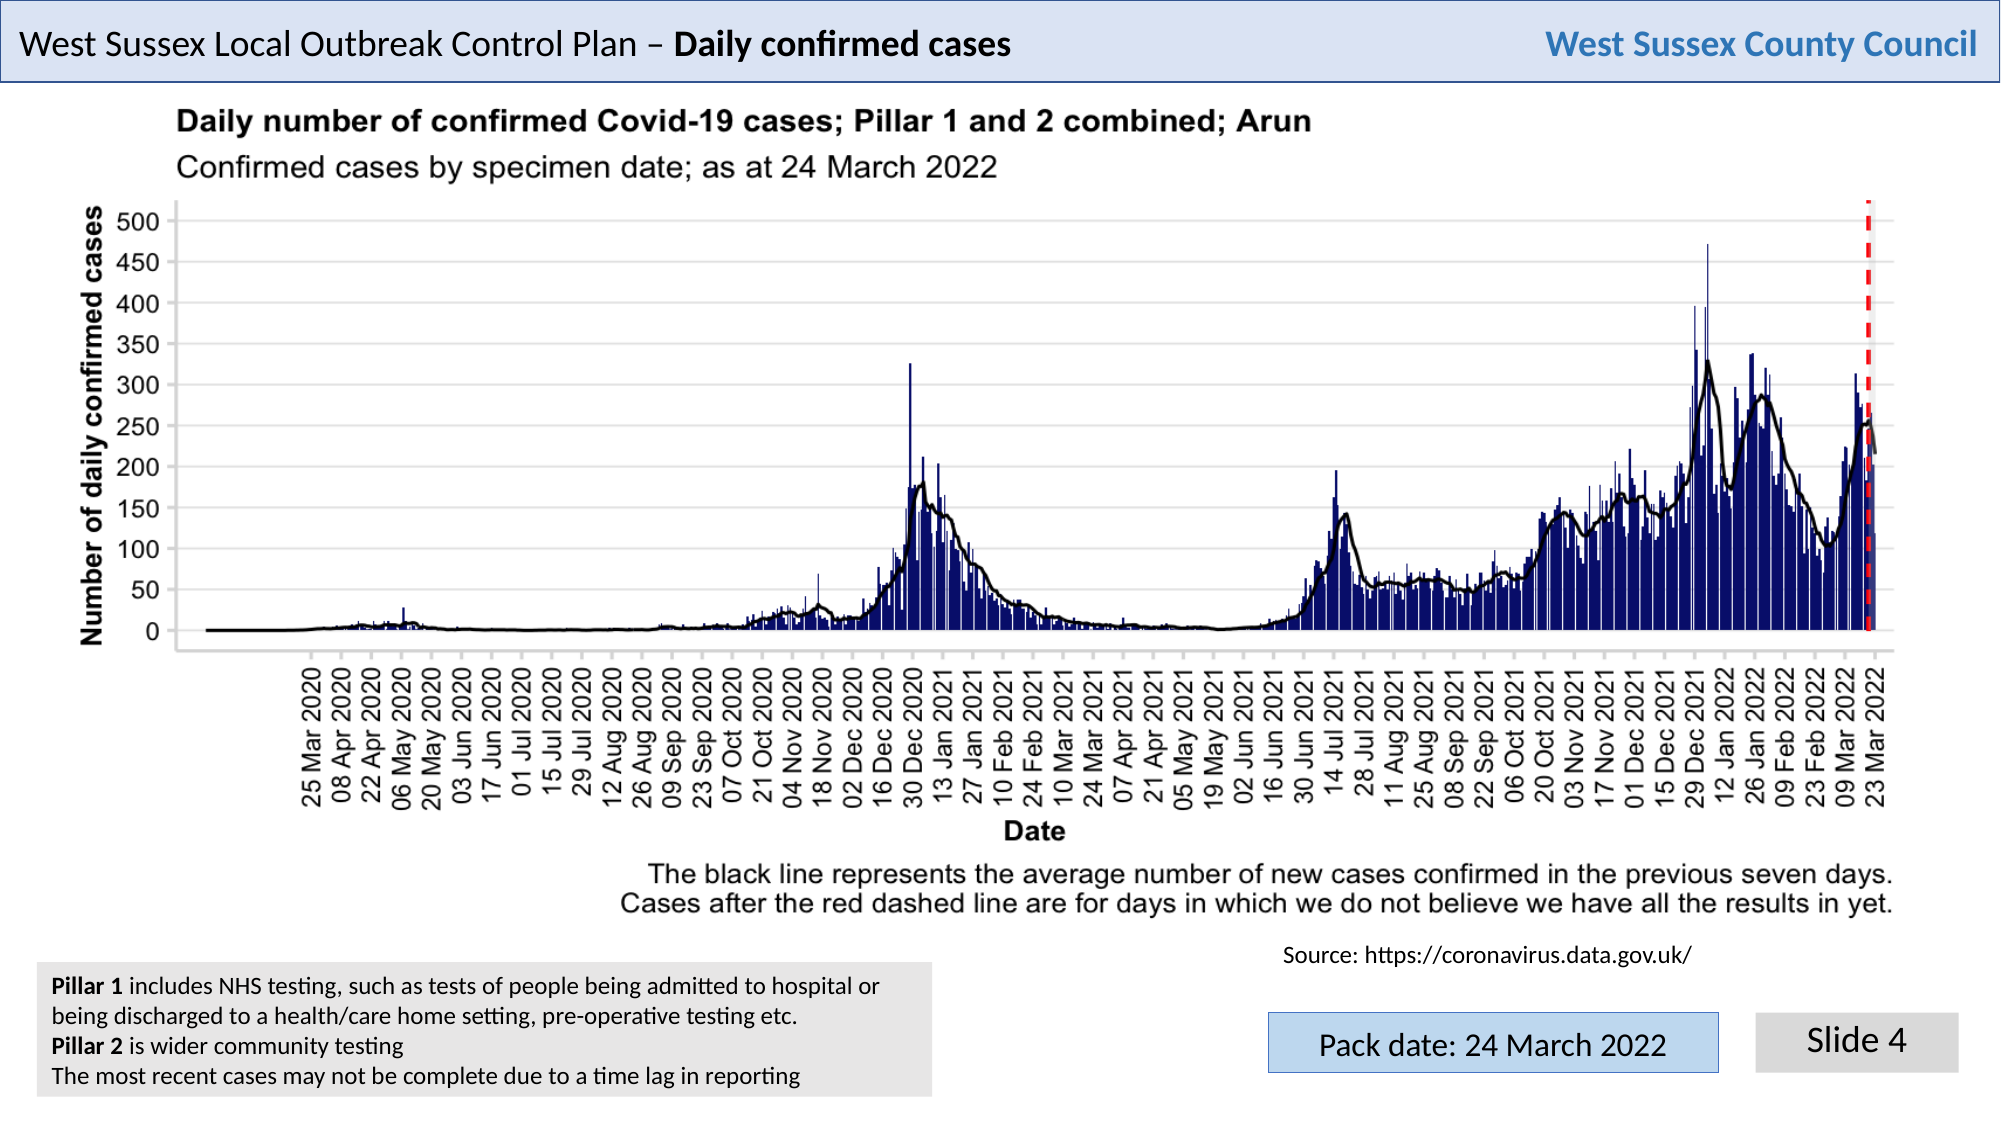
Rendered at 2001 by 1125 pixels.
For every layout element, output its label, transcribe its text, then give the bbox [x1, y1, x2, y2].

picture [63, 91, 1912, 935]
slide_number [1268, 1012, 1719, 1073]
list Source: https://coronavirus.data.gov.uk/ [1268, 935, 1912, 995]
list Slide 4 [1755, 1012, 1959, 1073]
